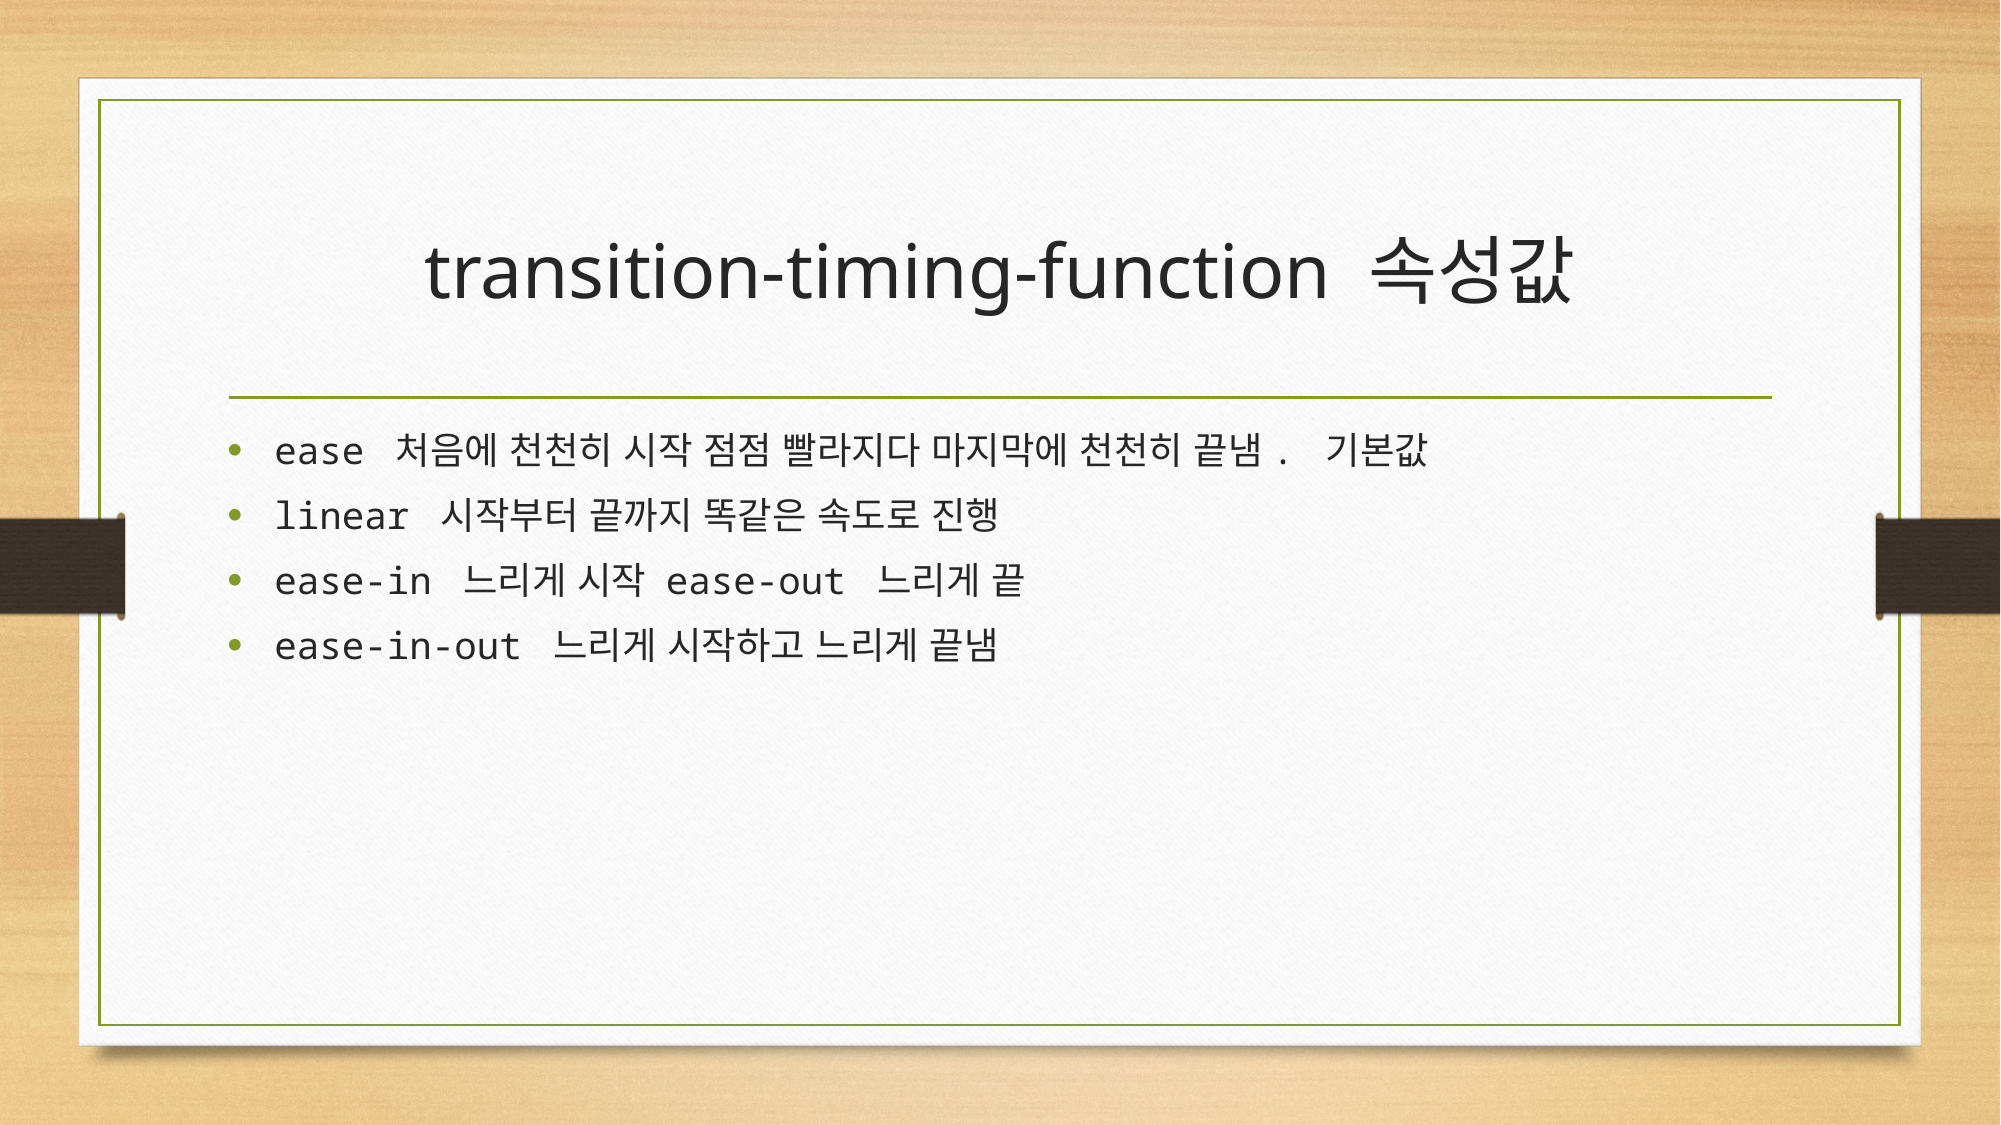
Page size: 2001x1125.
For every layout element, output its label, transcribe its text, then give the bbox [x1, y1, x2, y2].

picture [0, 0, 2001, 1125]
list ease 처음에 천천히 시작 점점 빨라지다 마지막에 천천히 끝냄. 기본값 linear 시작부터 끝까지 똑같은 속도로 진행 ease-in 느리게 시작 ease-out 느리게 끝 ease-in-out 느리게 시작하고 느리게 끝냄 [212, 419, 1788, 964]
title transition-timing-function 속성값 [212, 161, 1788, 375]
